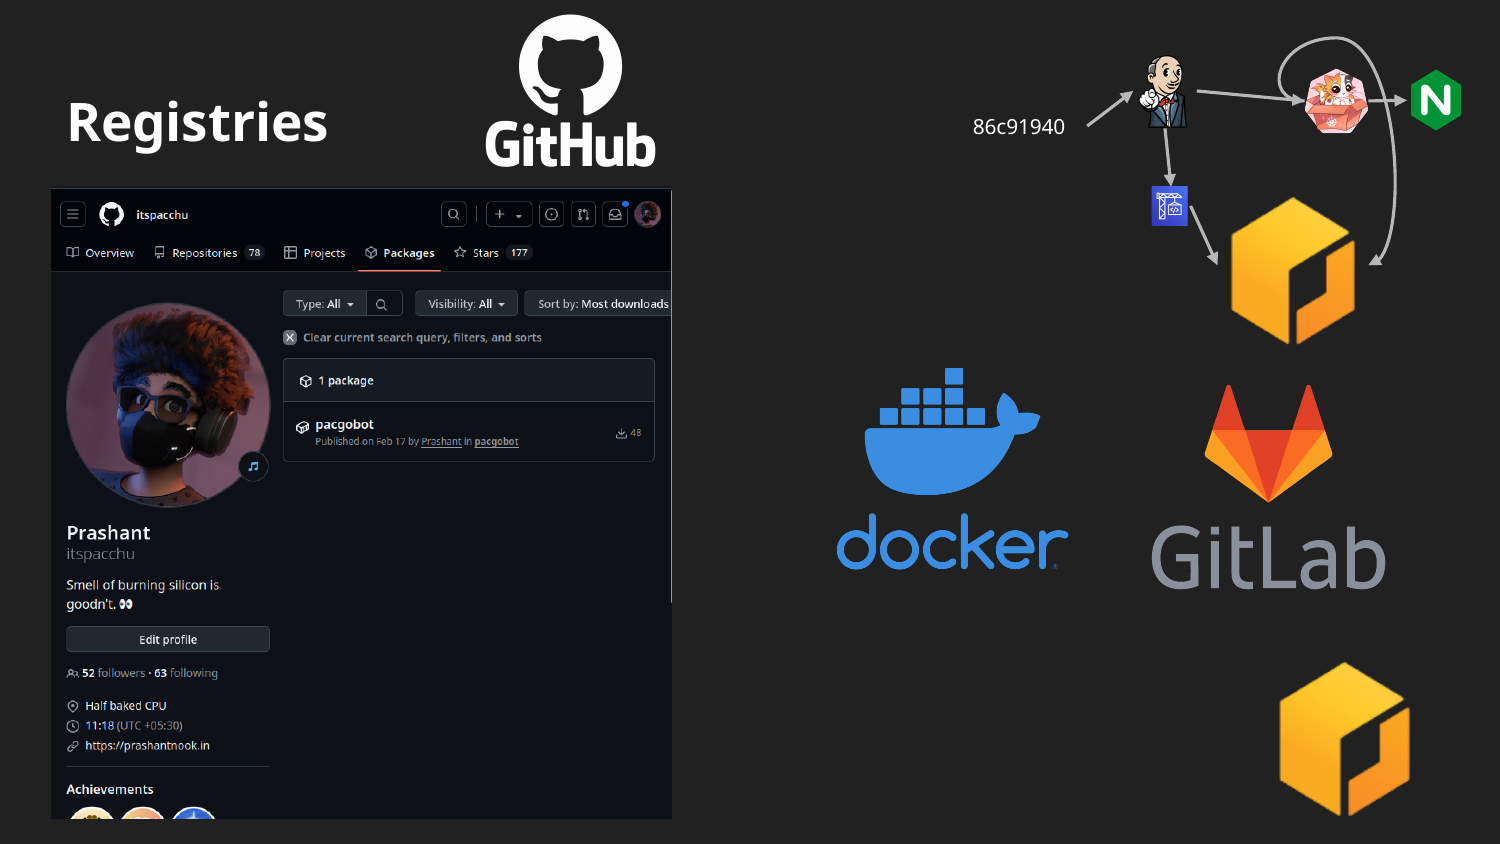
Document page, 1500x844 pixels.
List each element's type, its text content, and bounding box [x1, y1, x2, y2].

picture [1304, 67, 1369, 100]
picture [1151, 186, 1191, 226]
picture [1406, 48, 1468, 152]
picture [762, 359, 1468, 599]
text_box 86c91940 [957, 100, 1088, 152]
title Registries [51, 72, 426, 167]
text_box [1086, 90, 1134, 129]
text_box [1190, 205, 1218, 266]
picture [1132, 53, 1198, 129]
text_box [1196, 90, 1305, 102]
picture [1217, 183, 1369, 348]
picture [50, 186, 672, 820]
picture [1264, 647, 1425, 820]
picture [431, 12, 710, 170]
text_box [1304, 100, 1369, 266]
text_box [1164, 128, 1172, 187]
